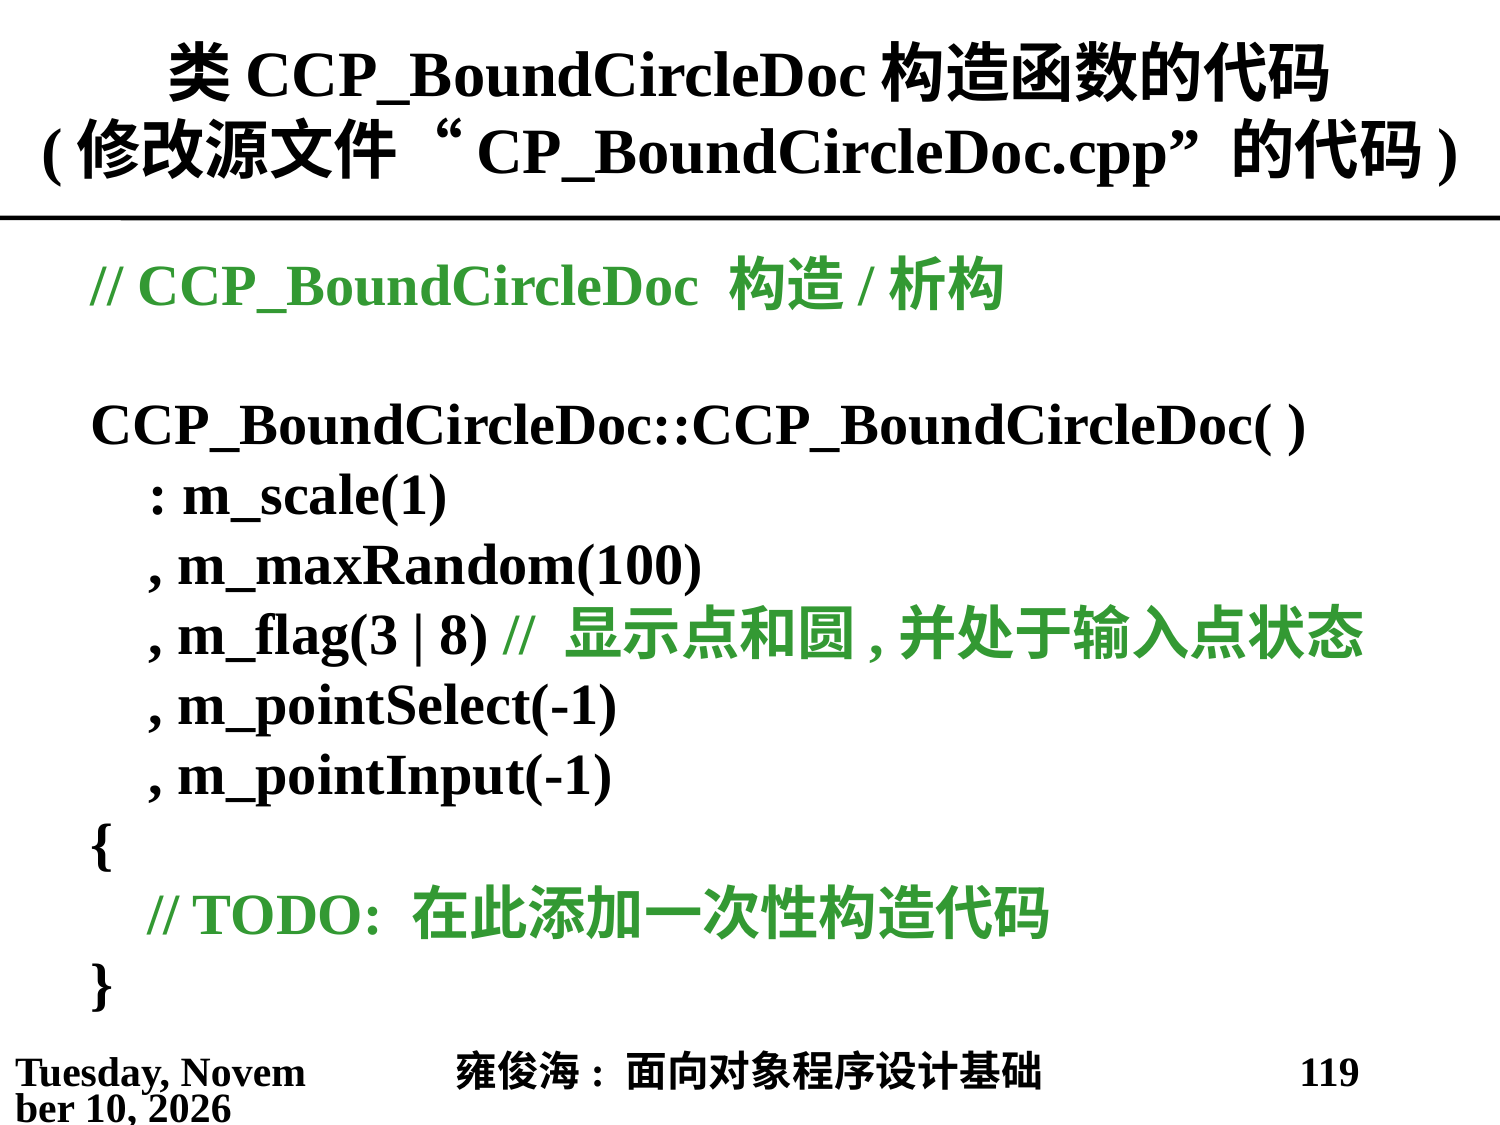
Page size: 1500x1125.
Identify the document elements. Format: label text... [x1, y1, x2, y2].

slide_number 119 [1161, 1042, 1499, 1103]
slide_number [0, 1042, 337, 1103]
footer 雍俊海: 面向对象程序设计基础 [337, 1042, 1161, 1103]
title 类CCP_BoundCircleDoc构造函数的代码 (修改源文件“CP_BoundCircleDoc.cpp” 的代码) [0, 0, 1500, 217]
list // CCP_BoundCircleDoc 构造/析构 CCP_BoundCircleDoc::CCP_BoundCircleDoc( ) : m_scale(1) , m_maxRandom(100) , m_flag(3 | 8) // 显示点和圆,并处于输入点状态 , m_pointSelect(-1) , m_pointInput(-1) { // TODO: 在此添加一次性构造代码 } [75, 239, 1425, 1042]
